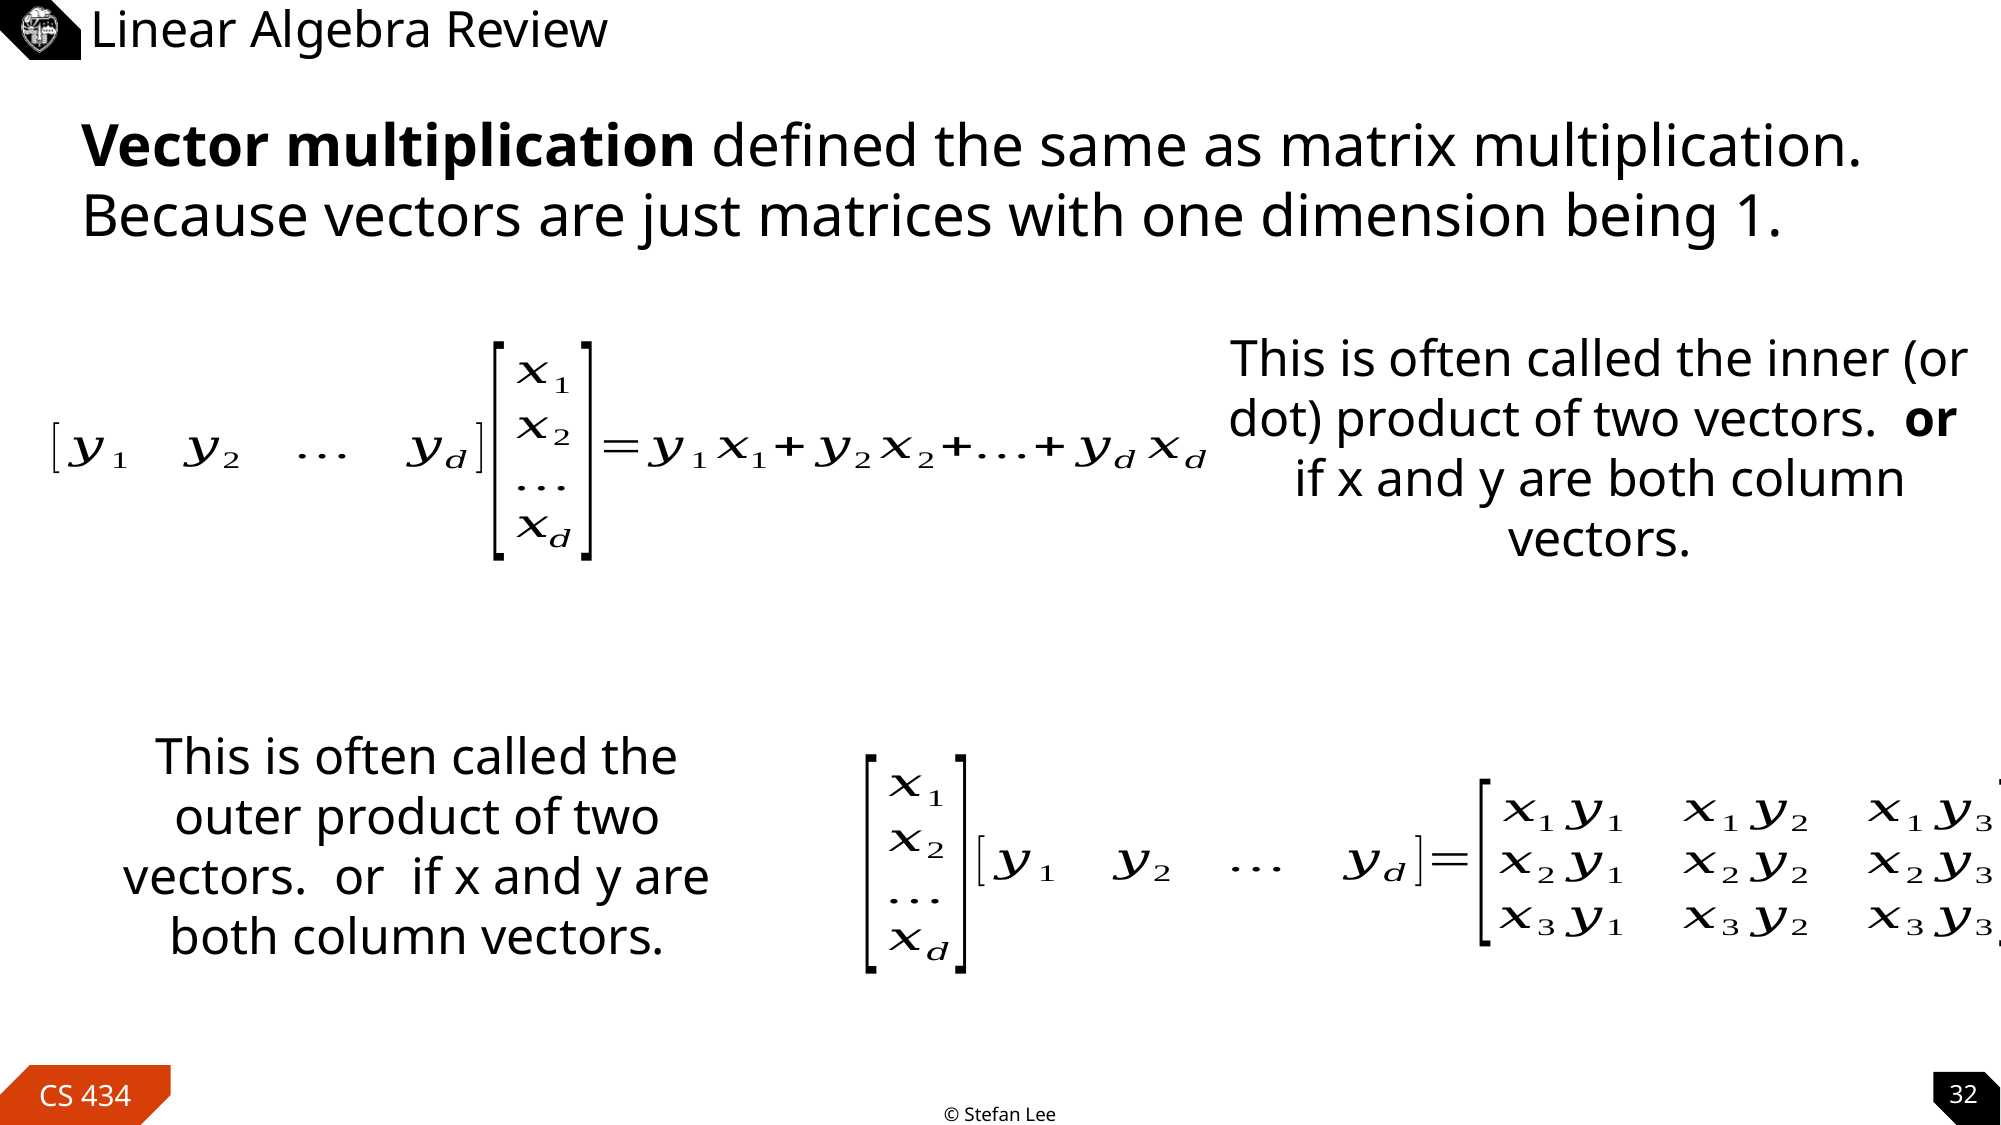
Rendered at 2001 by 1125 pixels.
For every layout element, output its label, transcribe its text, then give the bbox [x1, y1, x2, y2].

text_box Vector multiplication defined the same as matrix multiplication. Because vectors are just matrices with one dimension being 1. [66, 100, 1934, 256]
slide_number 32 [1933, 1071, 1994, 1119]
title Linear Algebra Review [0, 1, 1699, 61]
